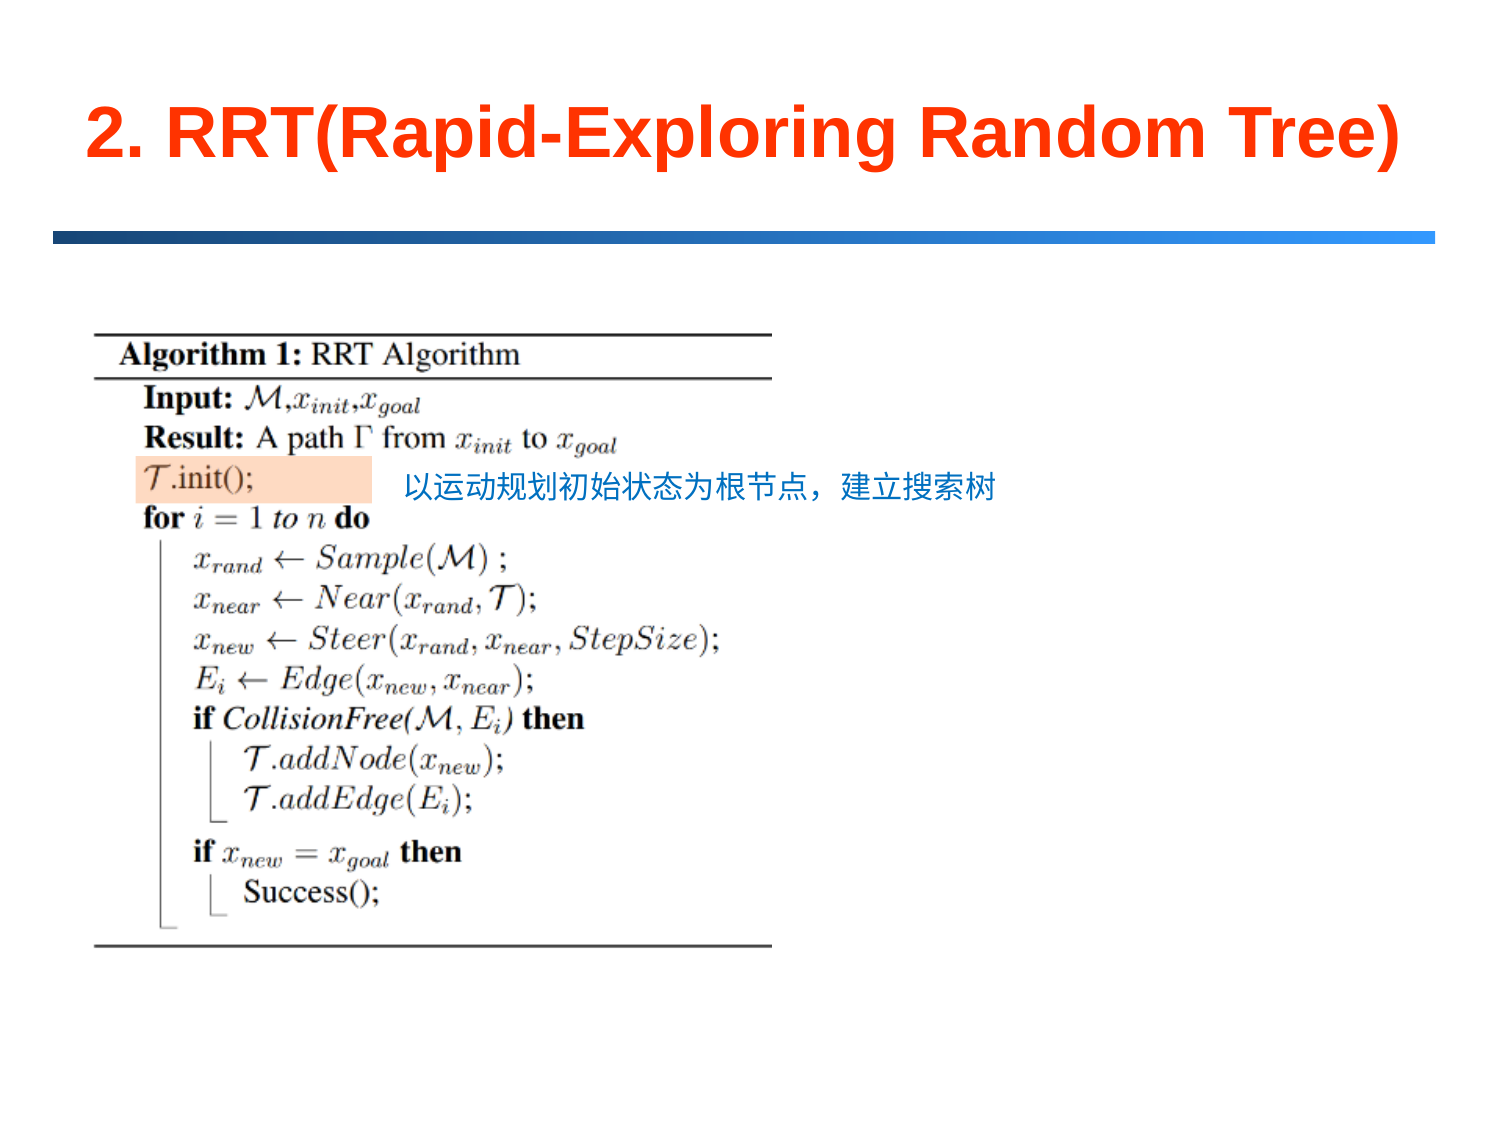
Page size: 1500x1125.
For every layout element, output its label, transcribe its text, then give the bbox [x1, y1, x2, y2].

picture [88, 314, 772, 959]
title 2. RRT(Rapid-Exploring Random Tree) [70, 34, 1421, 223]
